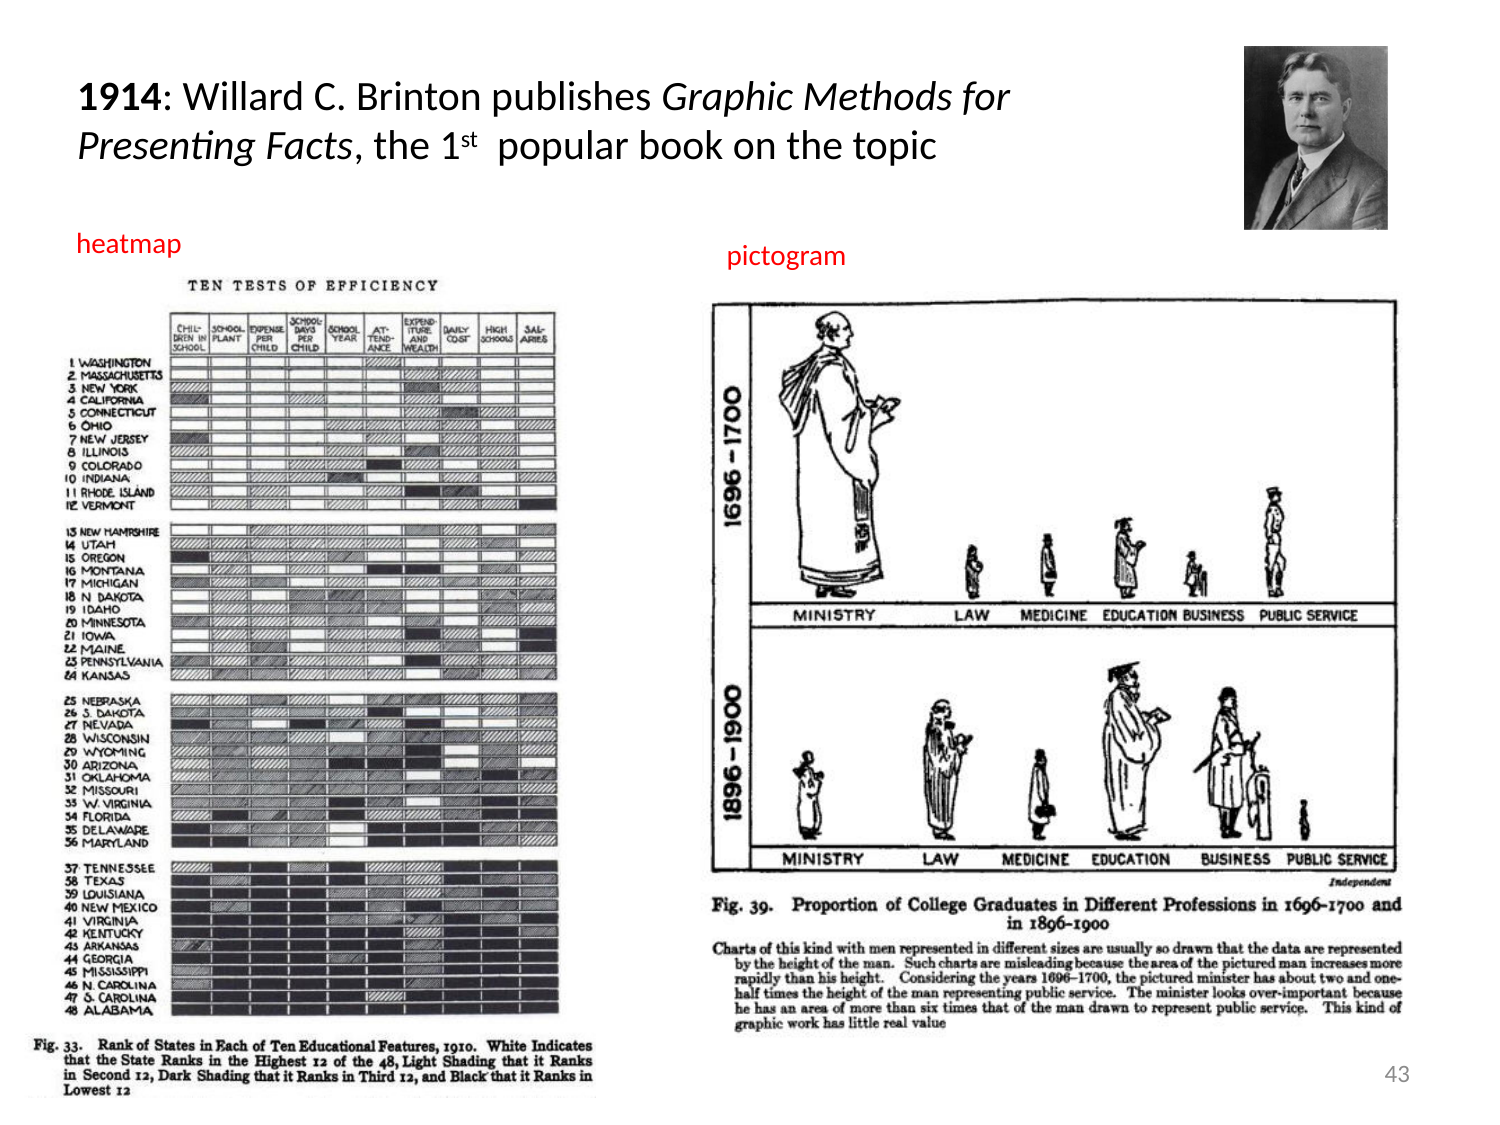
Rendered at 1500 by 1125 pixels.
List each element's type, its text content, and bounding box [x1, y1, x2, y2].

picture [16, 266, 596, 1098]
text_box 1914: Willard C. Brinton publishes Graphic Methods for Presenting Facts, the 1st popular book on the topic [62, 60, 1109, 176]
picture [1224, 46, 1408, 230]
text_box pictogram [711, 229, 975, 279]
picture [690, 291, 1422, 1039]
slide_number 43 [1074, 1043, 1425, 1103]
text_box heatmap [37, 217, 221, 265]
